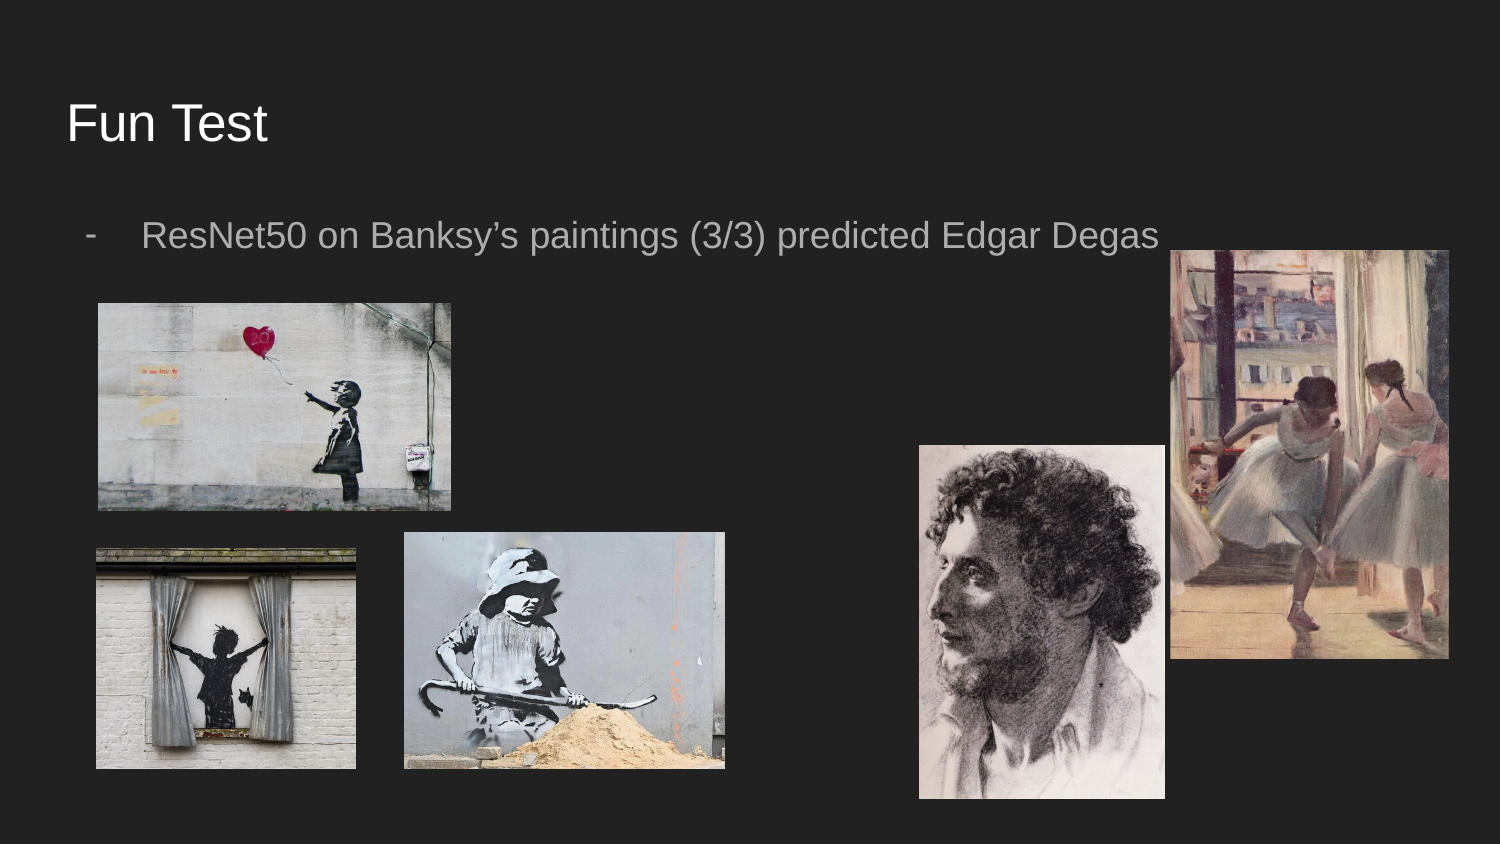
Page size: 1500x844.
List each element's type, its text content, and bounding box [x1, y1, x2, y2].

picture [919, 445, 1165, 799]
title Fun Test [51, 72, 1449, 167]
picture [96, 548, 356, 770]
list ResNet50 on Banksy’s paintings (3/3) predicted Edgar Degas [51, 189, 1449, 750]
picture [98, 303, 451, 511]
picture [1170, 250, 1450, 660]
picture [404, 532, 726, 770]
